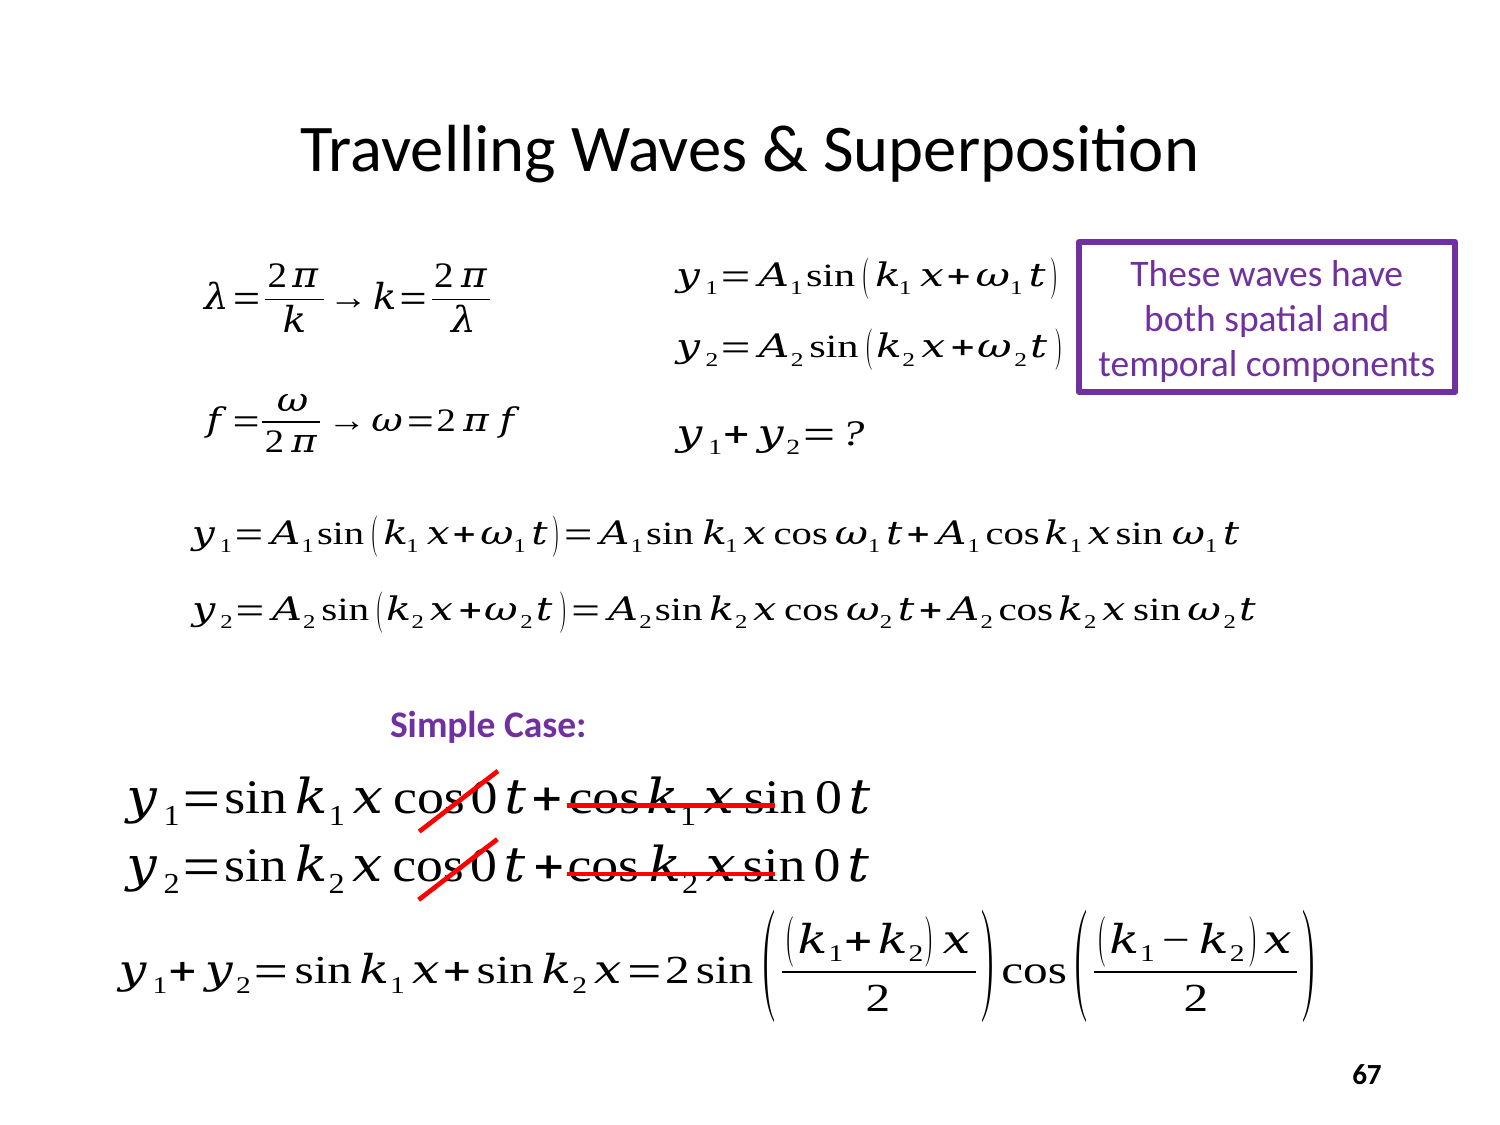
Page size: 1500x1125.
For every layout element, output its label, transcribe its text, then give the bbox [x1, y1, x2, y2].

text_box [418, 839, 498, 900]
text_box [419, 770, 498, 832]
title Travelling Waves & Superposition [103, 59, 1397, 241]
text_box These waves have both spatial and temporal components [1078, 242, 1456, 392]
slide_number 67 [1059, 1042, 1397, 1103]
